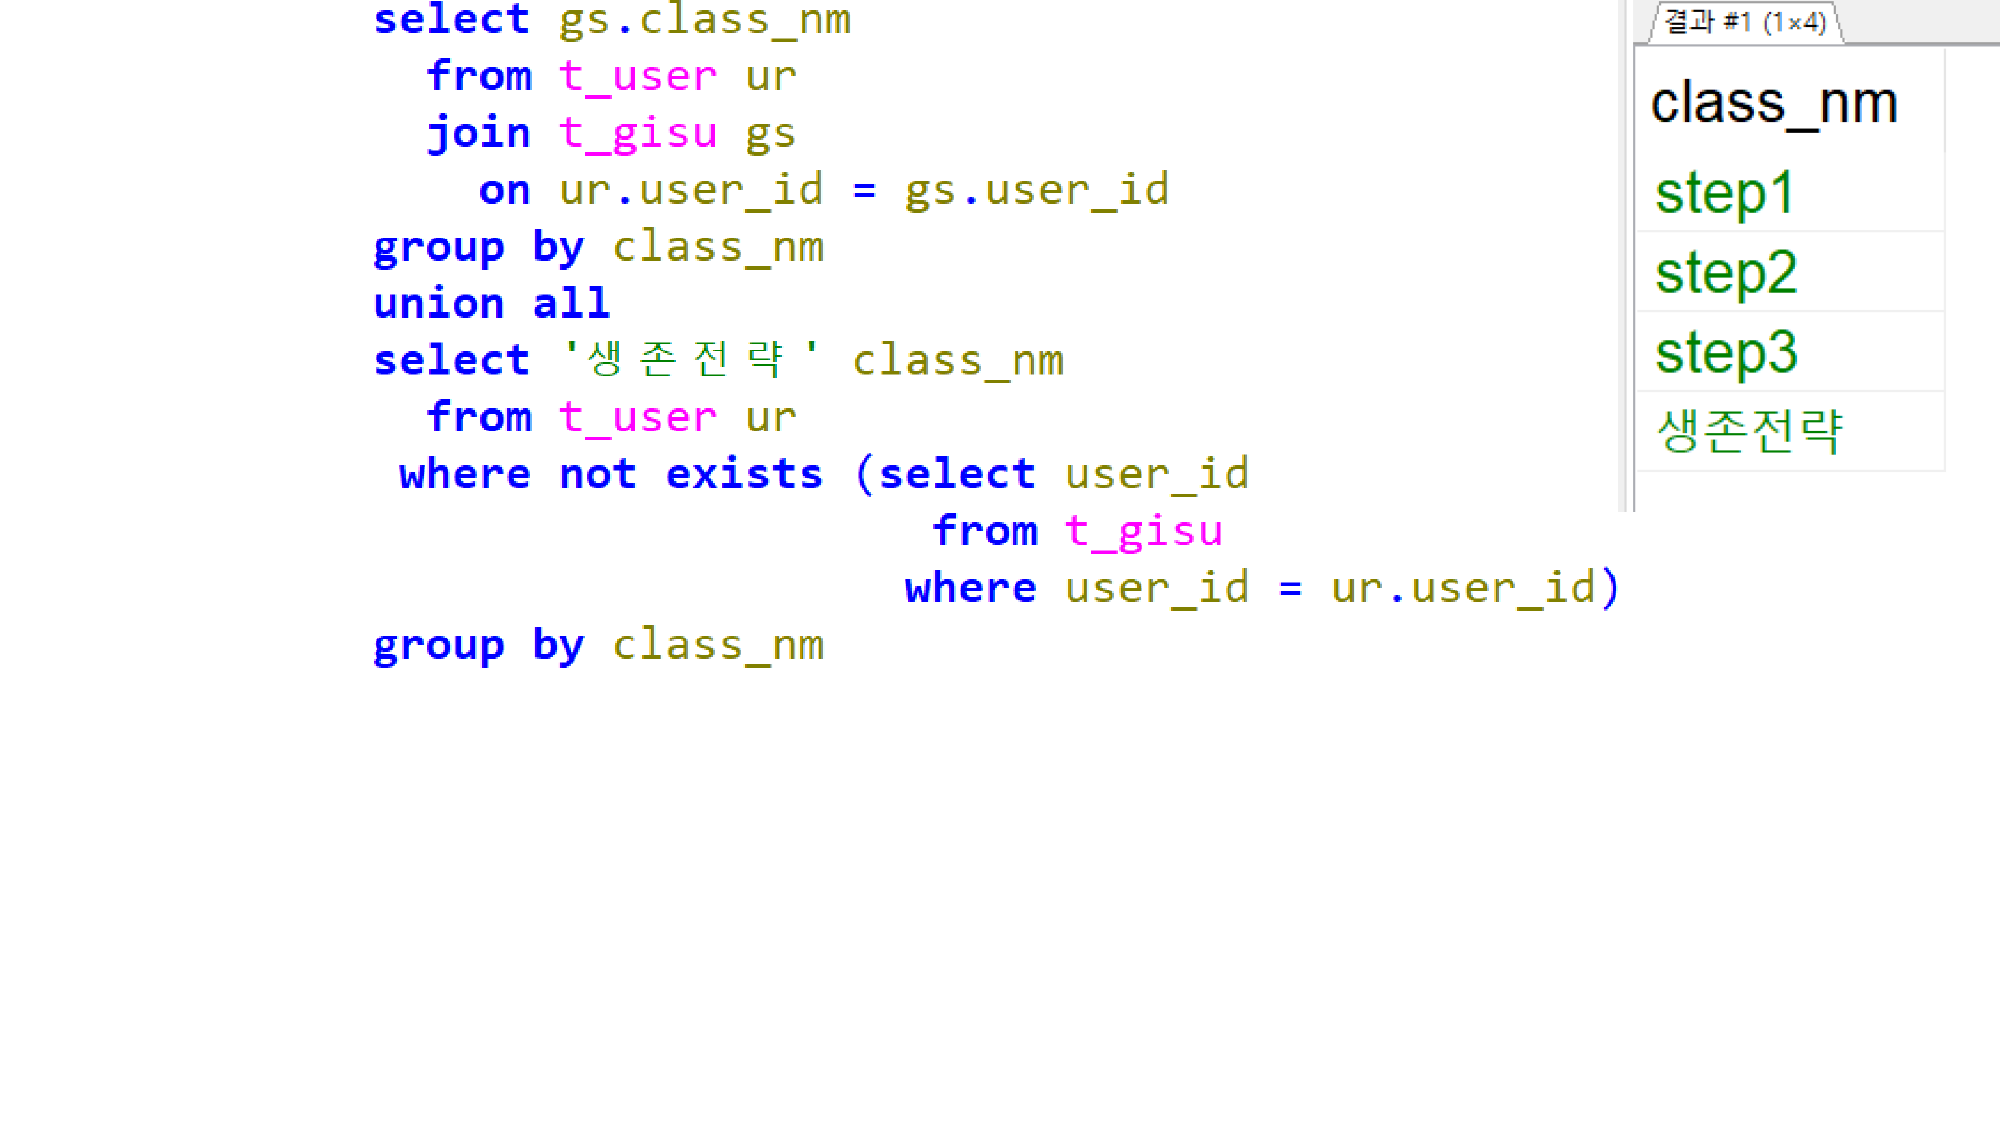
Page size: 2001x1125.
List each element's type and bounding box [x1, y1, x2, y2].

picture [369, 0, 2000, 679]
